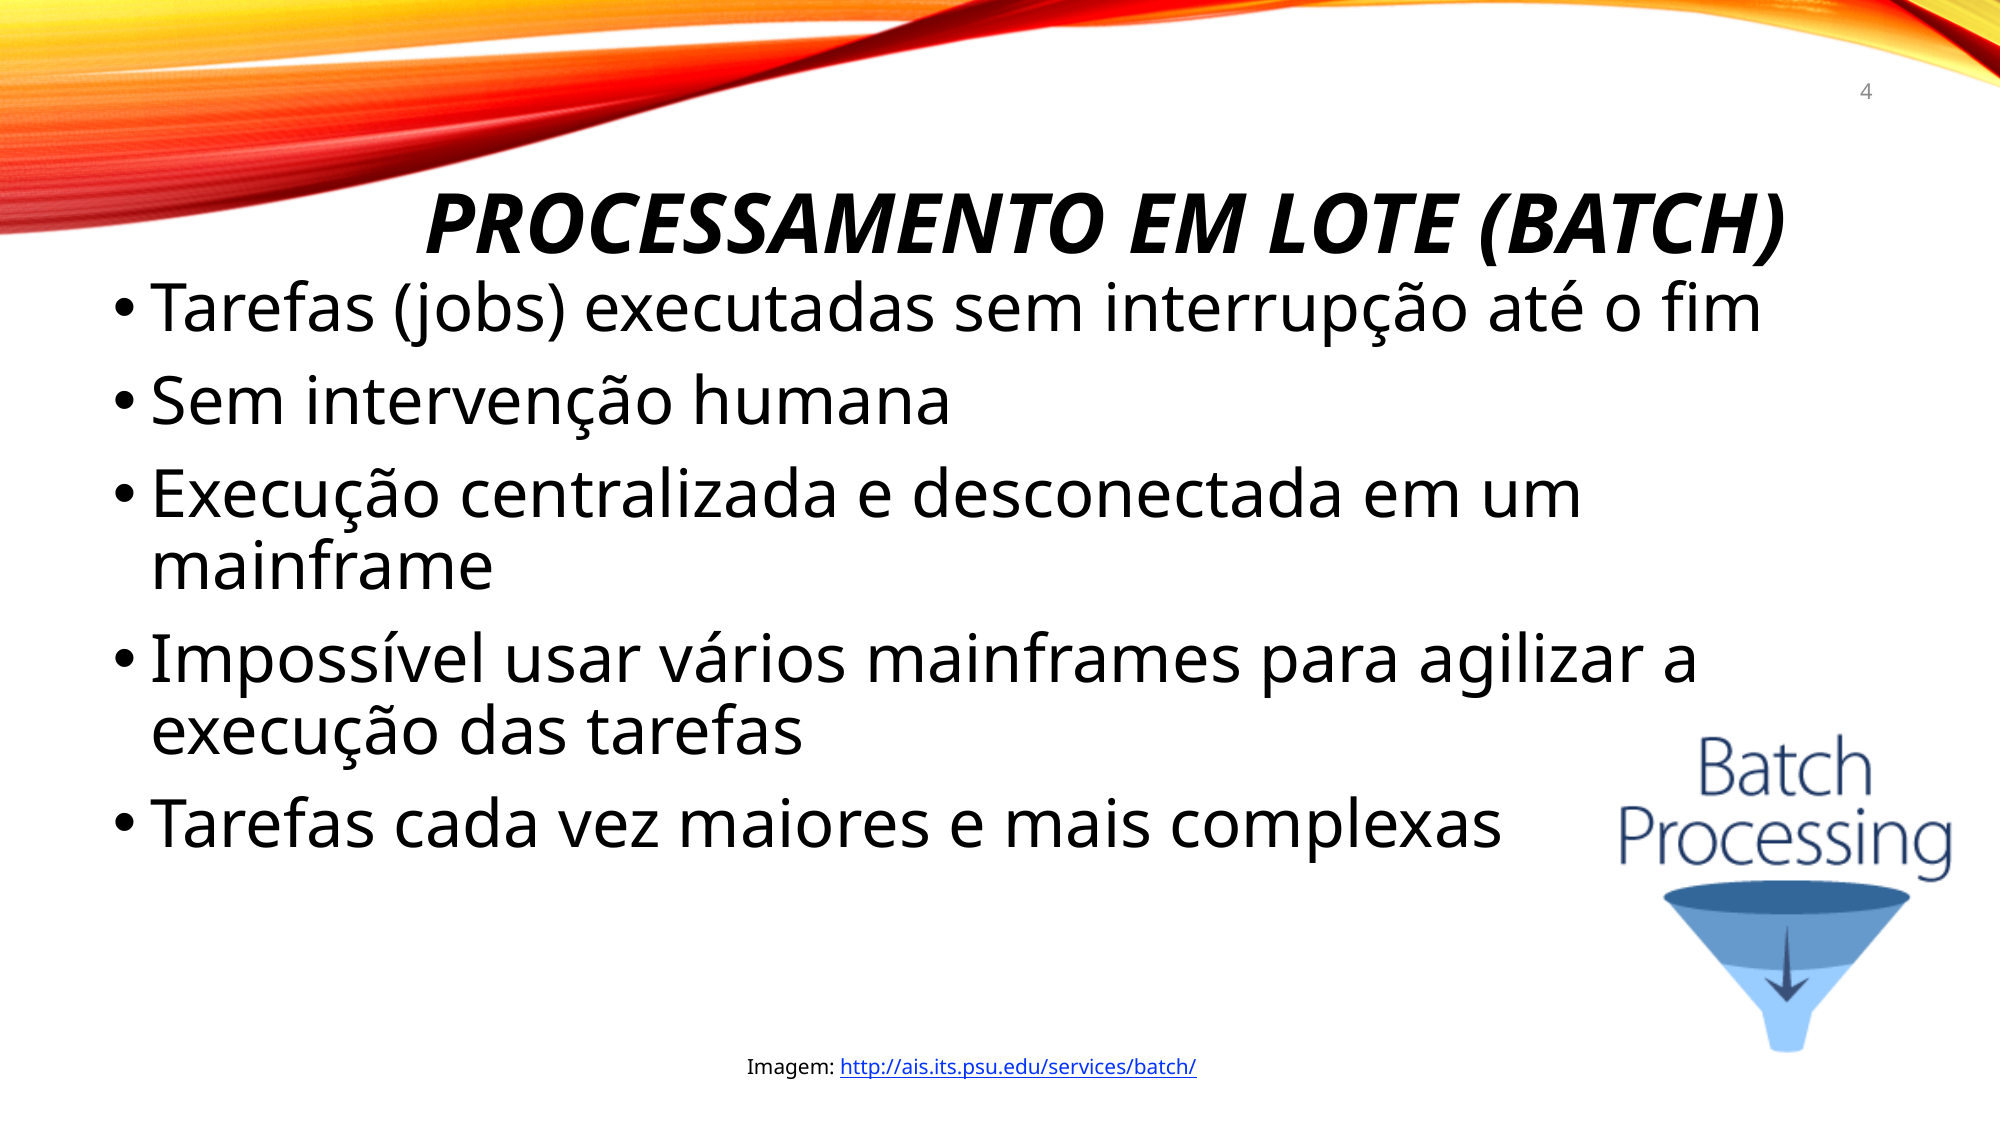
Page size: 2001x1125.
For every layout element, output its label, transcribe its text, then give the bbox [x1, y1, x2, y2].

list Tarefas (jobs) executadas sem interrupção até o fim Sem intervenção humana Execução centralizada e desconectada em um mainframe Impossível usar vários mainframes para agilizar a execução das tarefas Tarefas cada vez maiores e mais complexas [97, 266, 1888, 887]
picture [1573, 707, 1996, 1125]
text_box Imagem: http://ais.its.psu.edu/services/batch/ [732, 1046, 1218, 1090]
title Processamento em lote (batch) [323, 102, 1888, 266]
picture [0, 0, 2000, 237]
slide_number 4 [1437, 62, 1888, 123]
